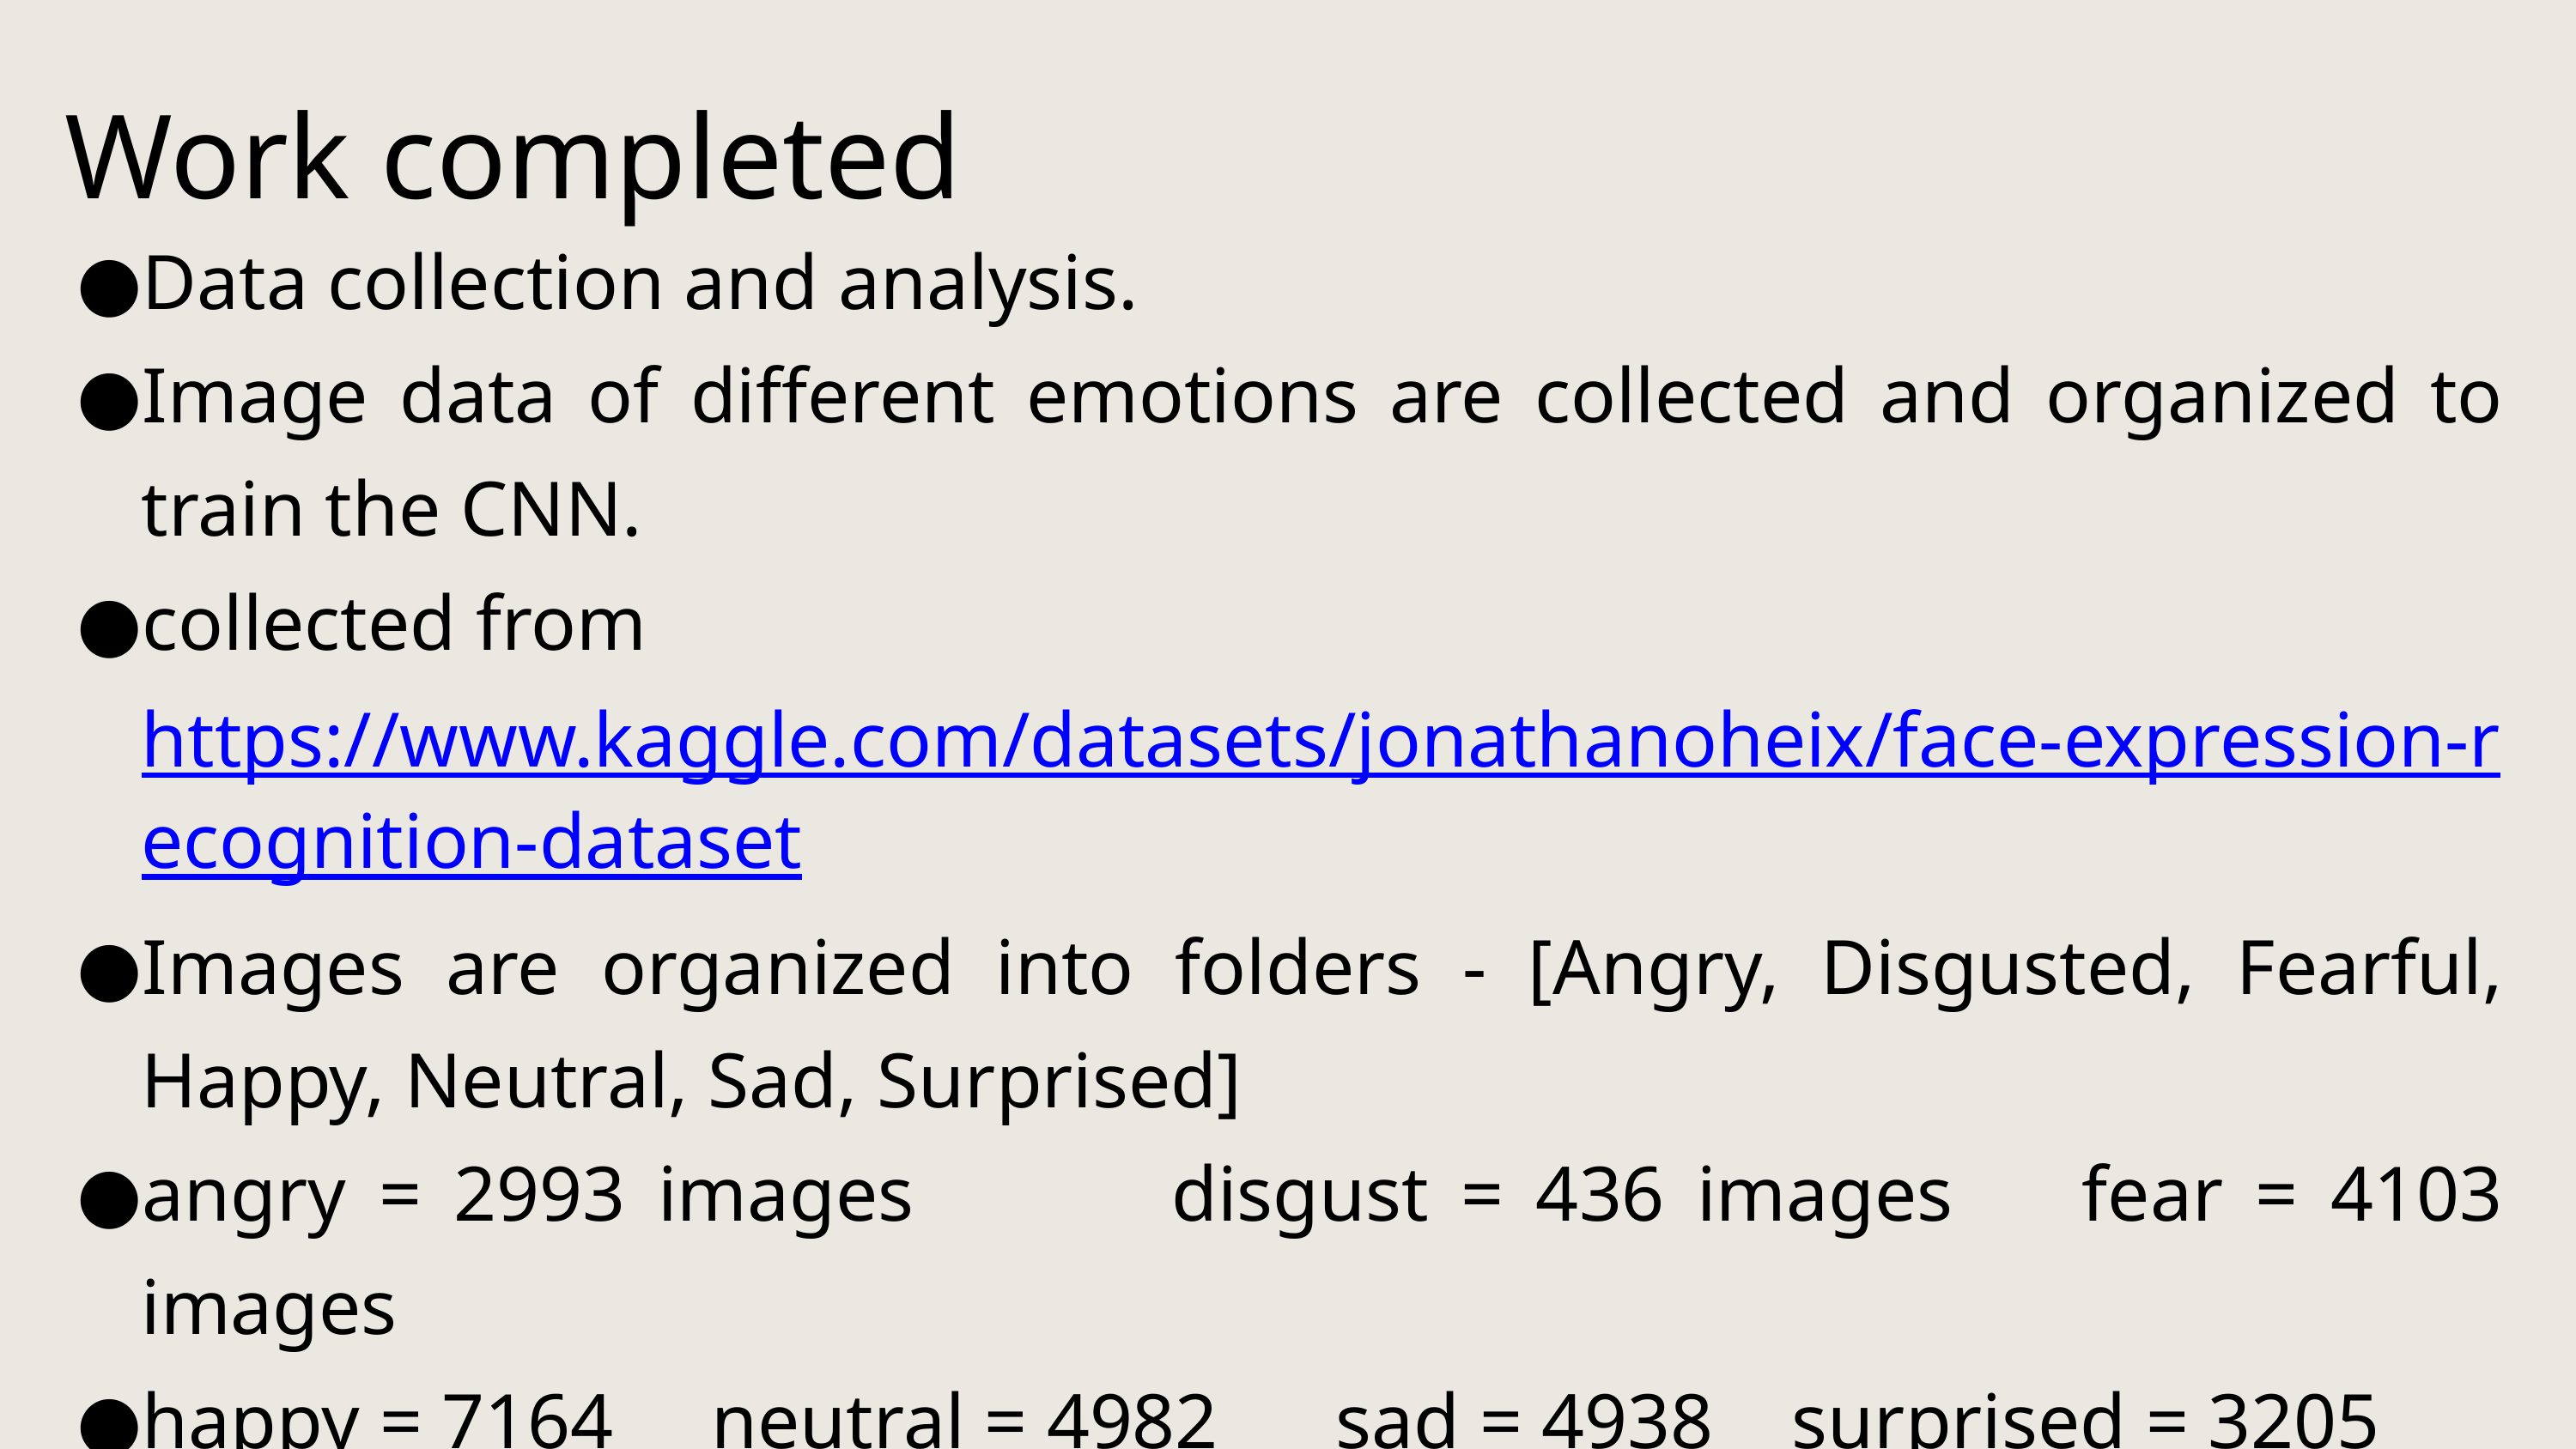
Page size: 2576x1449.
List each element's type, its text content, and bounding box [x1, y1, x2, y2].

text_box Data collection and analysis. Image data of different emotions are collected and organized to train the CNN. collected from https://www.kaggle.com/datasets/jonathanoheix/face-expression-recognition-dataset Images are organized into folders - [Angry, Disgusted, Fearful, Happy, Neutral, Sad, Surprised] angry = 2993 images disgust = 436 images fear = 4103 images happy = 7164 neutral = 4982 sad = 4938 surprised = 3205 [76, 210, 2504, 1362]
text_box Work completed [64, 39, 1578, 222]
